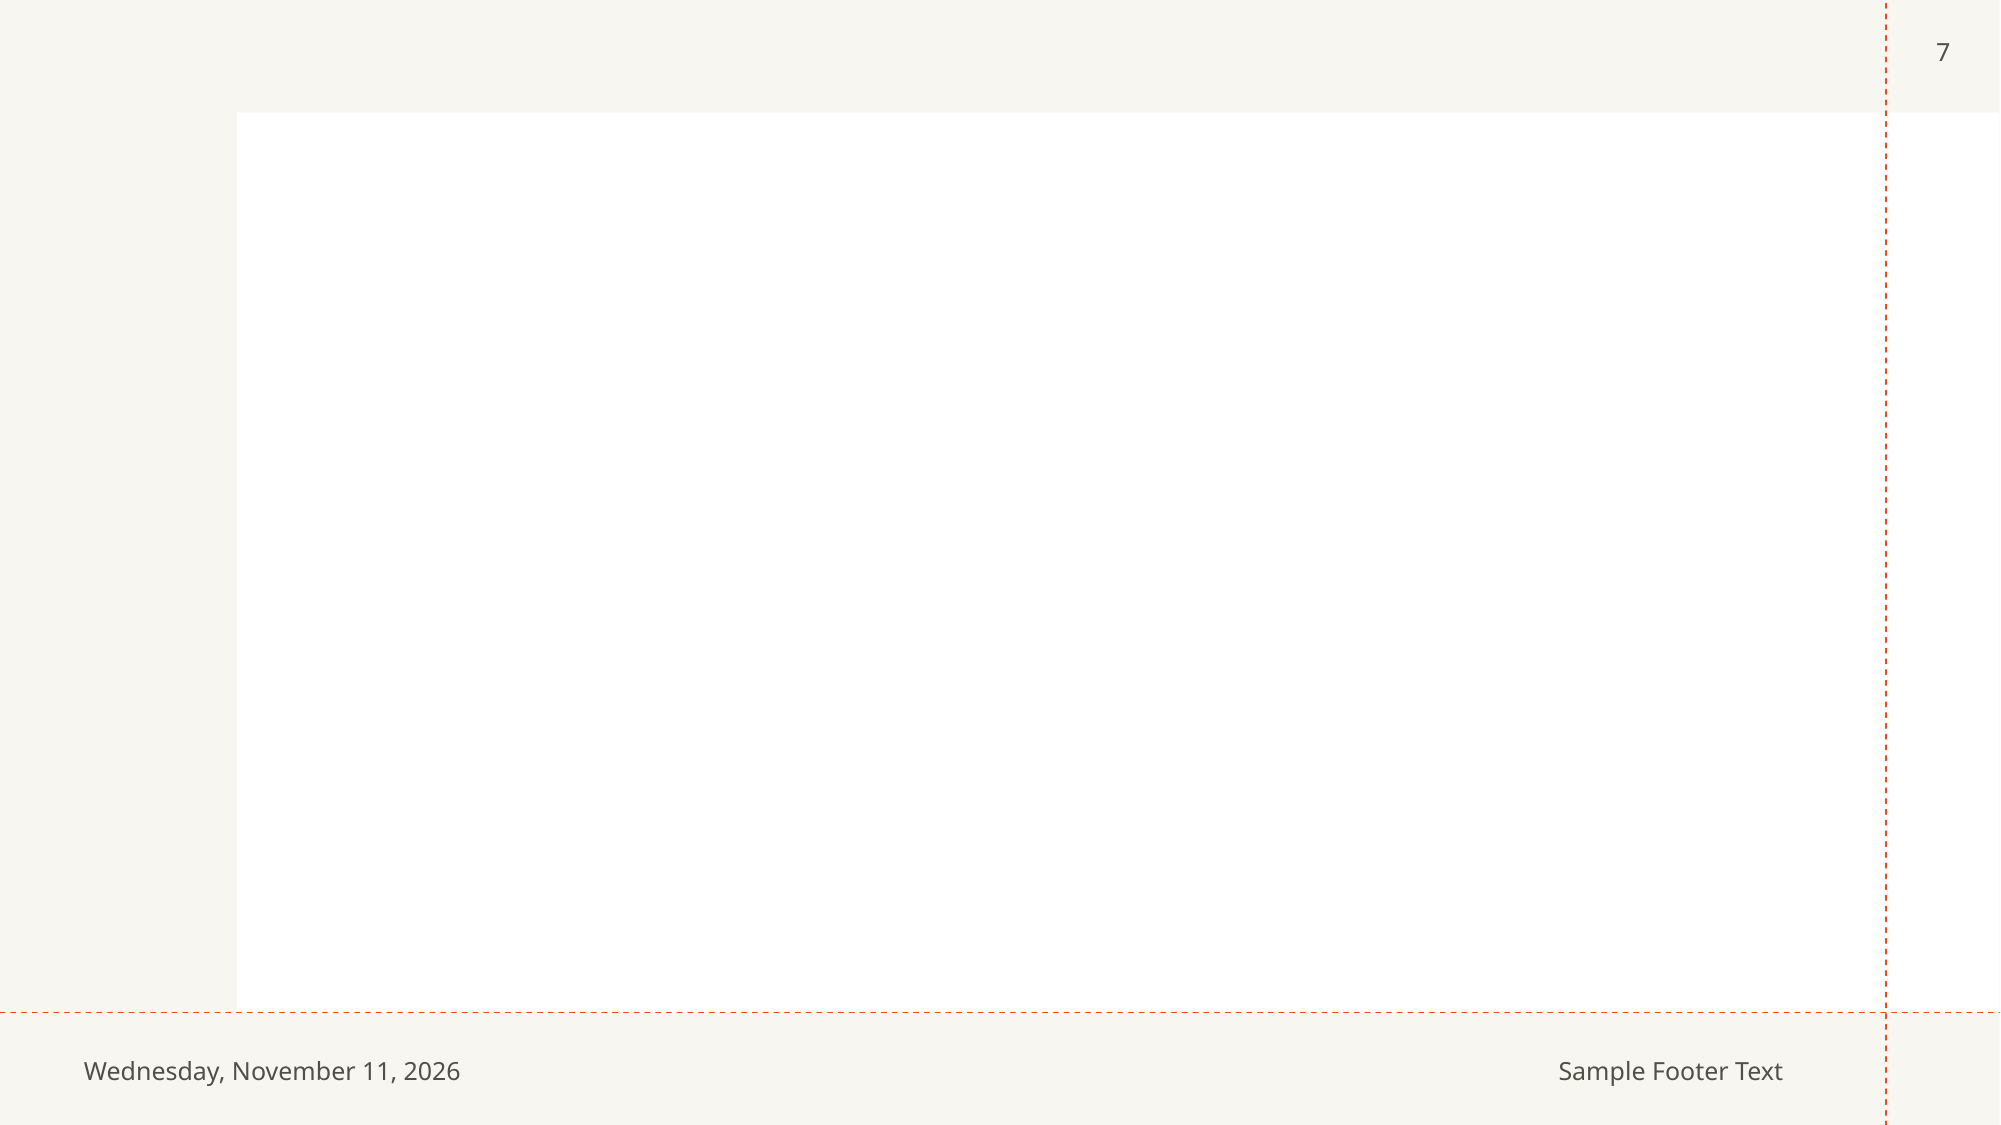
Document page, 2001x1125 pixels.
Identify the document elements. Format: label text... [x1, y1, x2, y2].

slide_number 7 [1886, 0, 2000, 110]
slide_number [68, 1020, 519, 1125]
footer Sample Footer Text [618, 1020, 1799, 1125]
